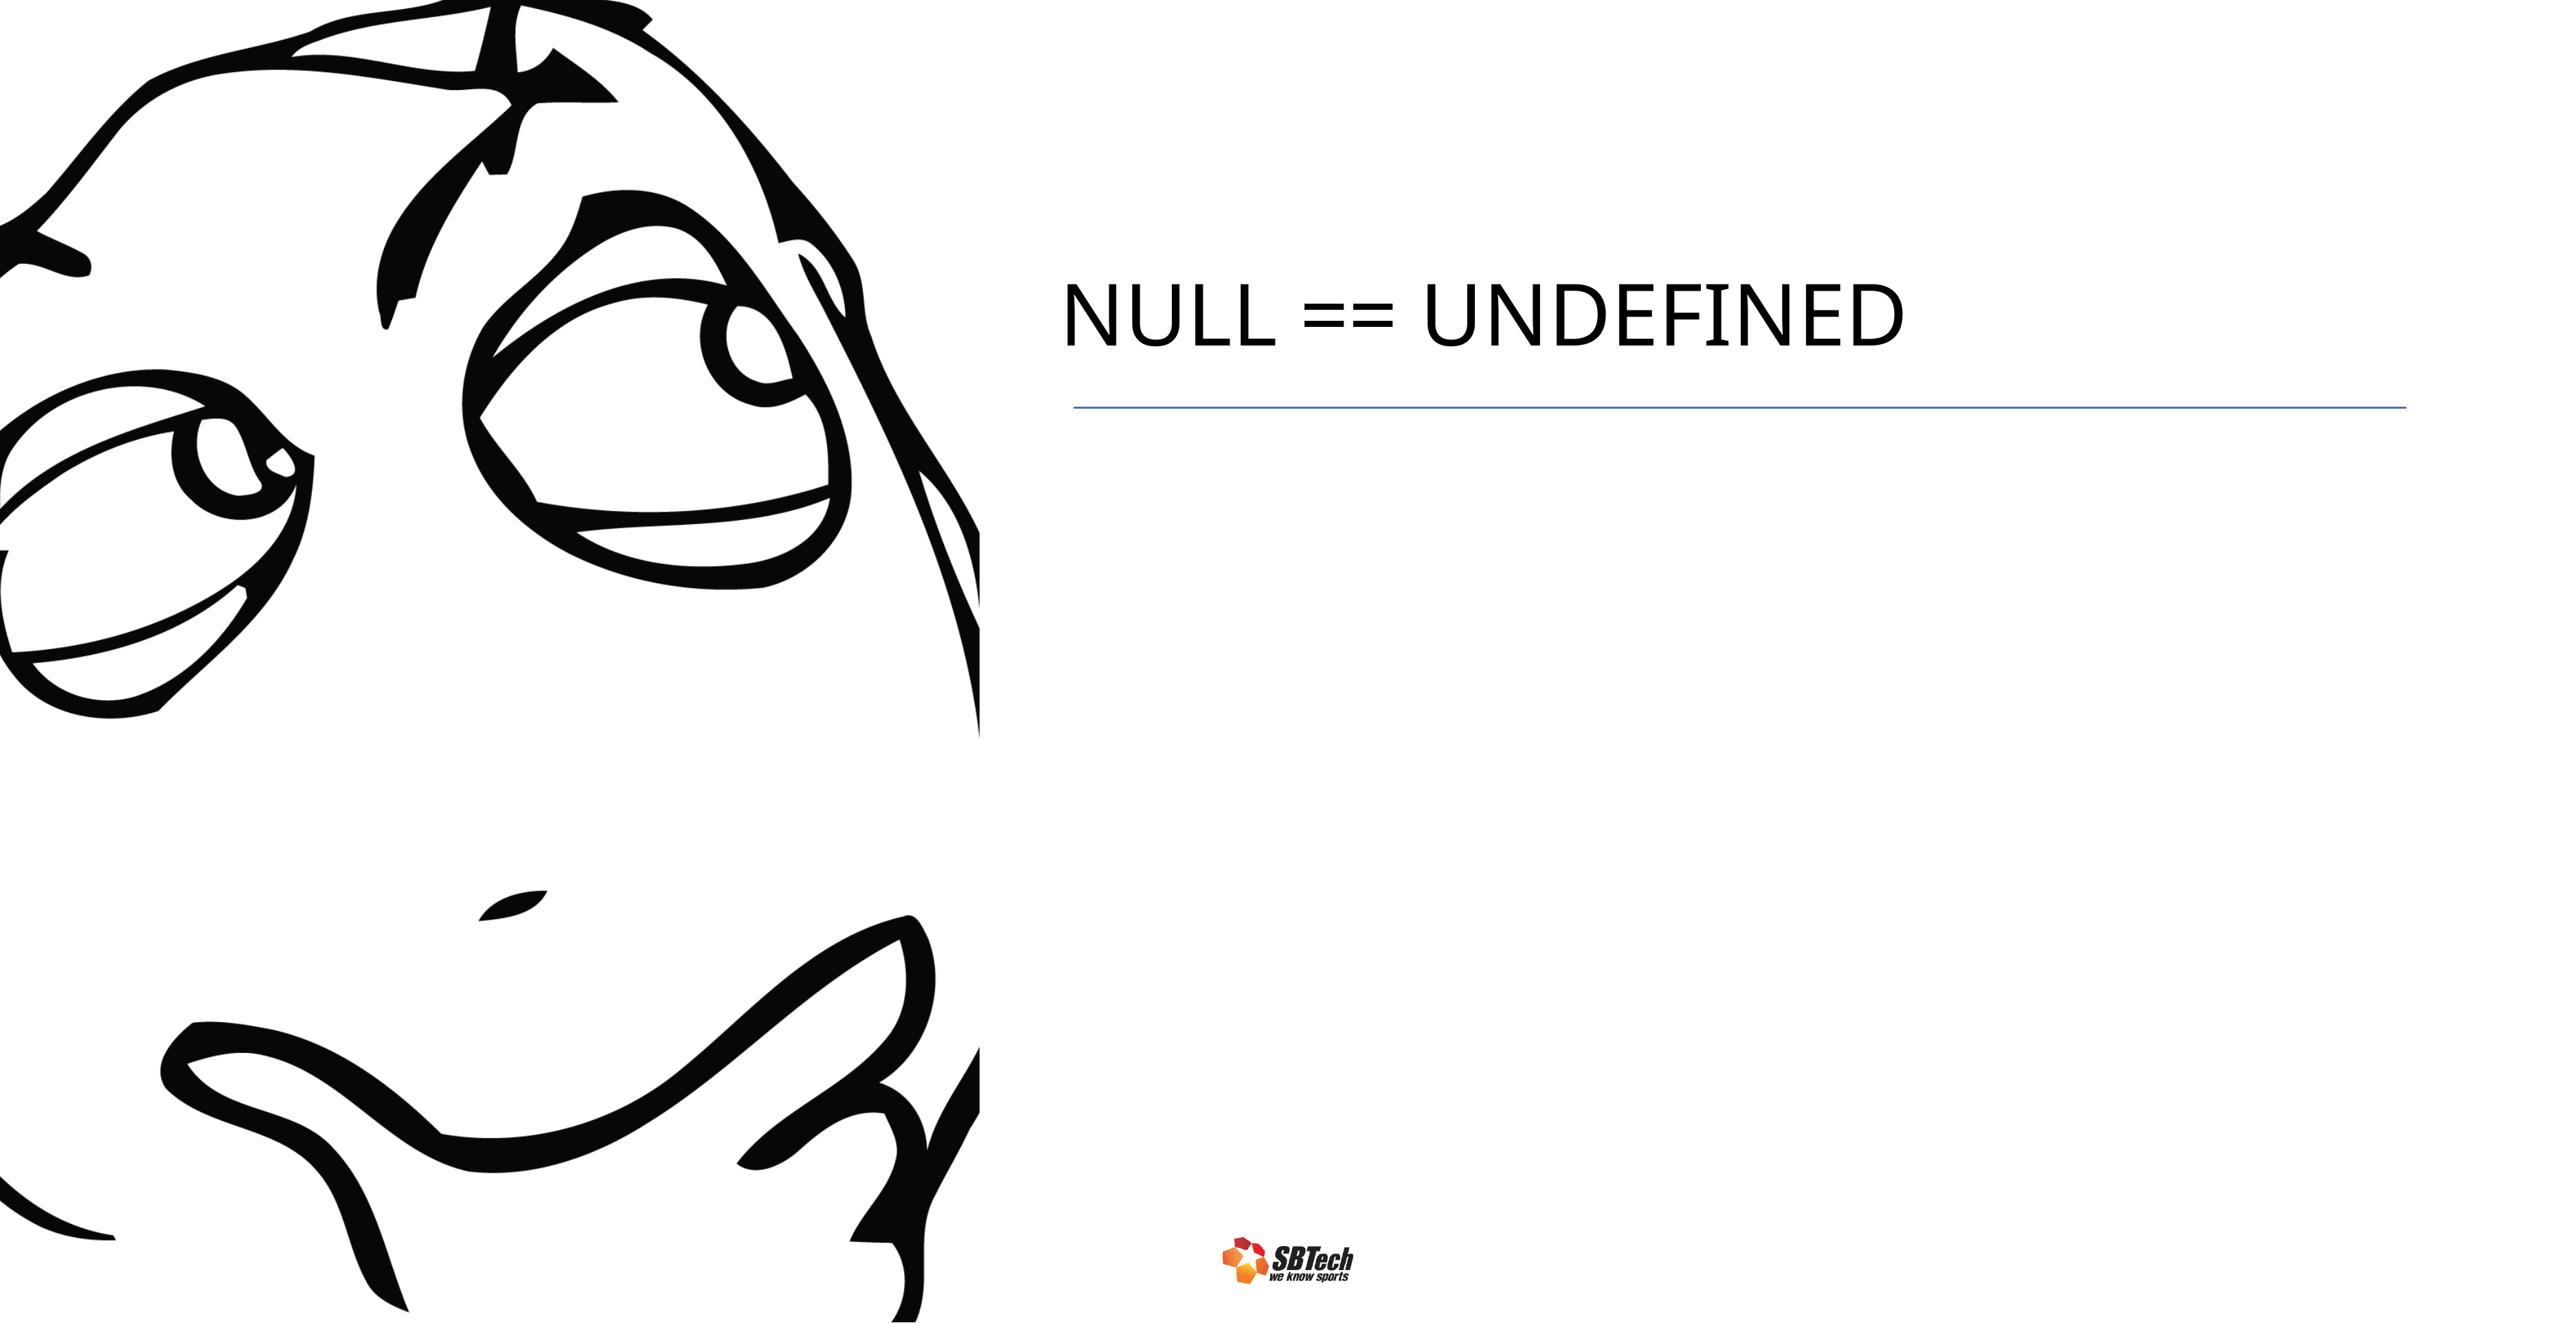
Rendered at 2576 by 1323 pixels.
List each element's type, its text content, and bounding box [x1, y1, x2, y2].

title NULL == UNDEFINED [1049, 121, 2441, 370]
picture [1223, 1237, 1353, 1284]
picture [0, 0, 980, 1322]
